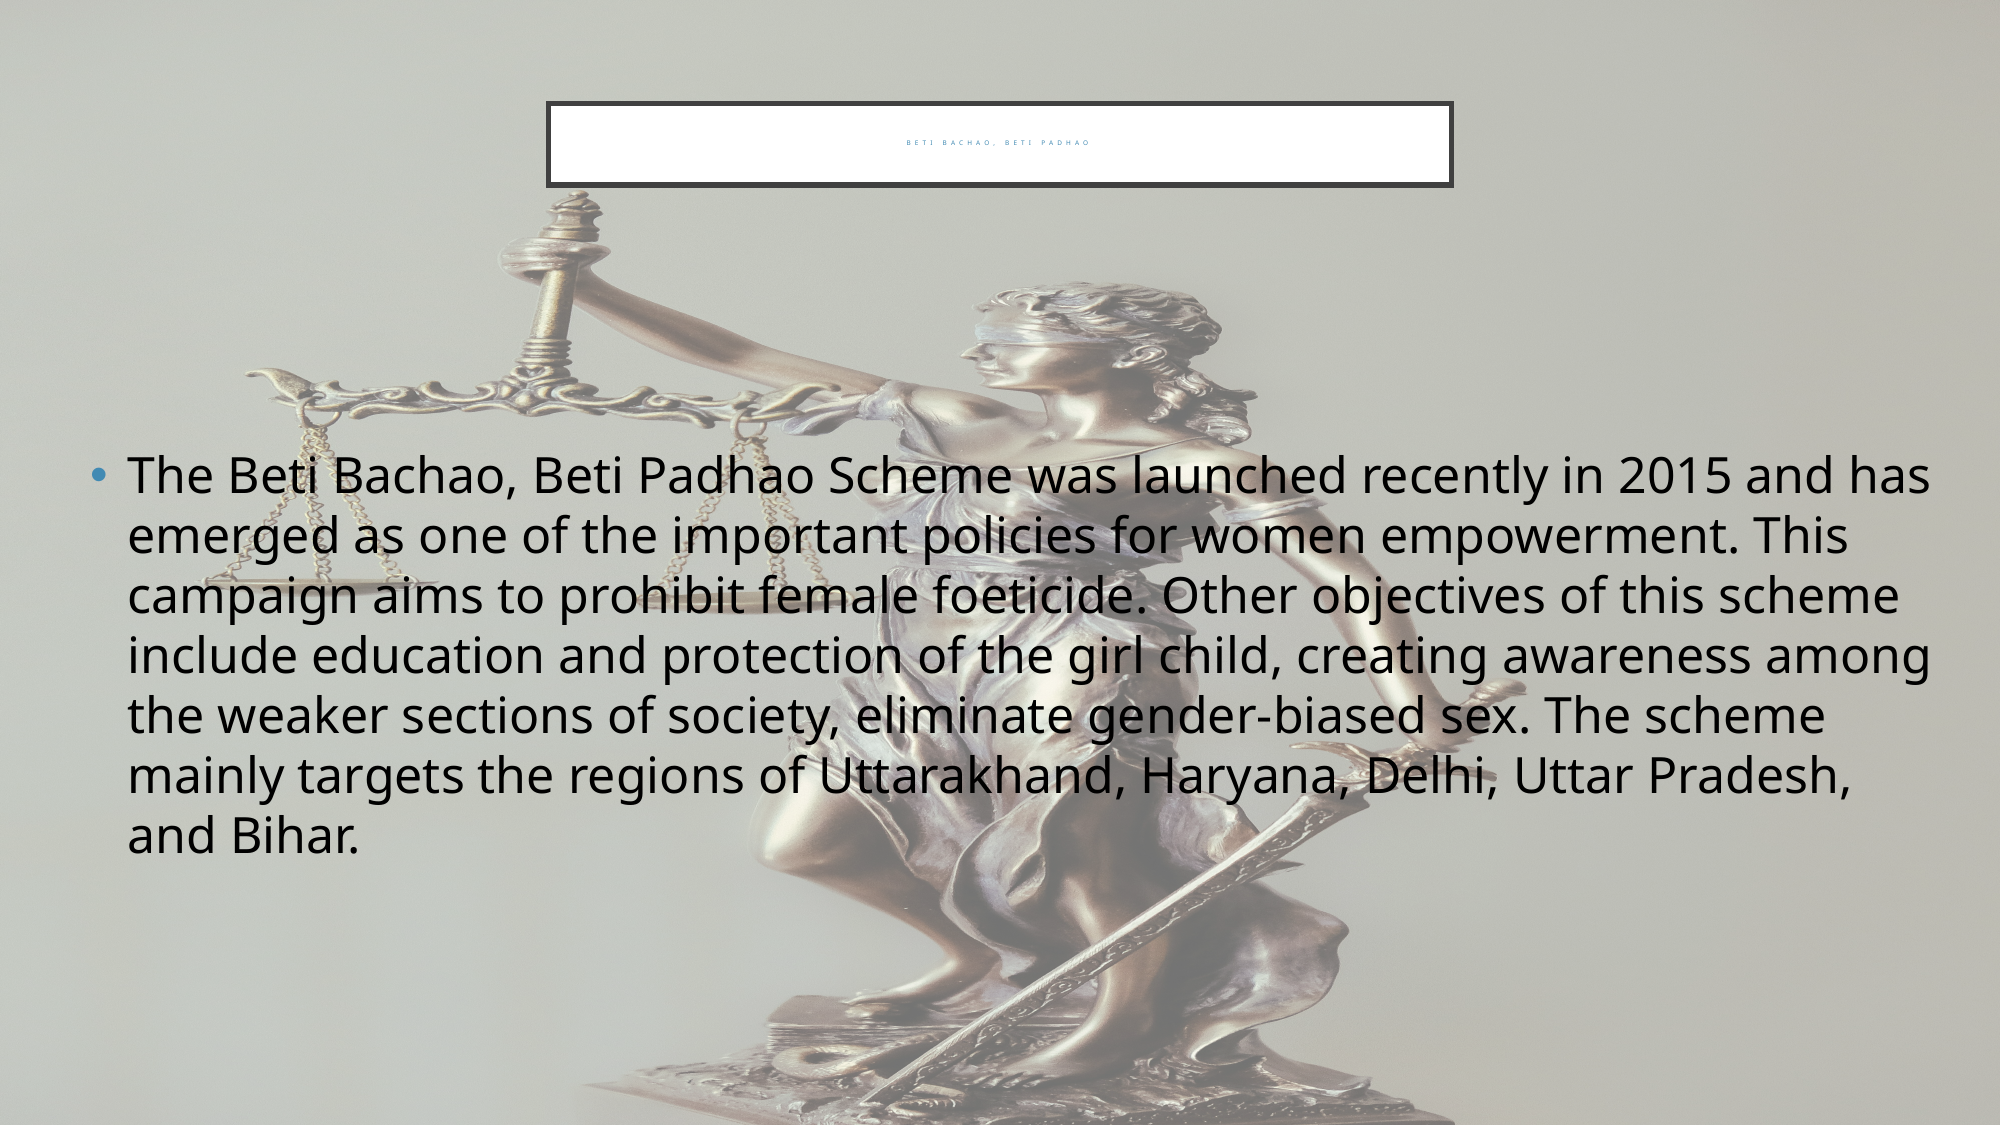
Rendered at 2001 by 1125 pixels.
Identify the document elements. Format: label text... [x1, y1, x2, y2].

list The Beti Bachao, Beti Padhao Scheme was launched recently in 2015 and has emerged as one of the important policies for women empowerment. This campaign aims to prohibit female foeticide. Other objectives of this scheme include education and protection of the girl child, creating awareness among the weaker sections of society, eliminate gender-biased sex. The scheme mainly targets the regions of Uttarakhand, Haryana, Delhi, Uttar Pradesh, and Bihar. [75, 436, 1952, 999]
title Beti Bachao, Beti Padhao [546, 101, 1454, 188]
